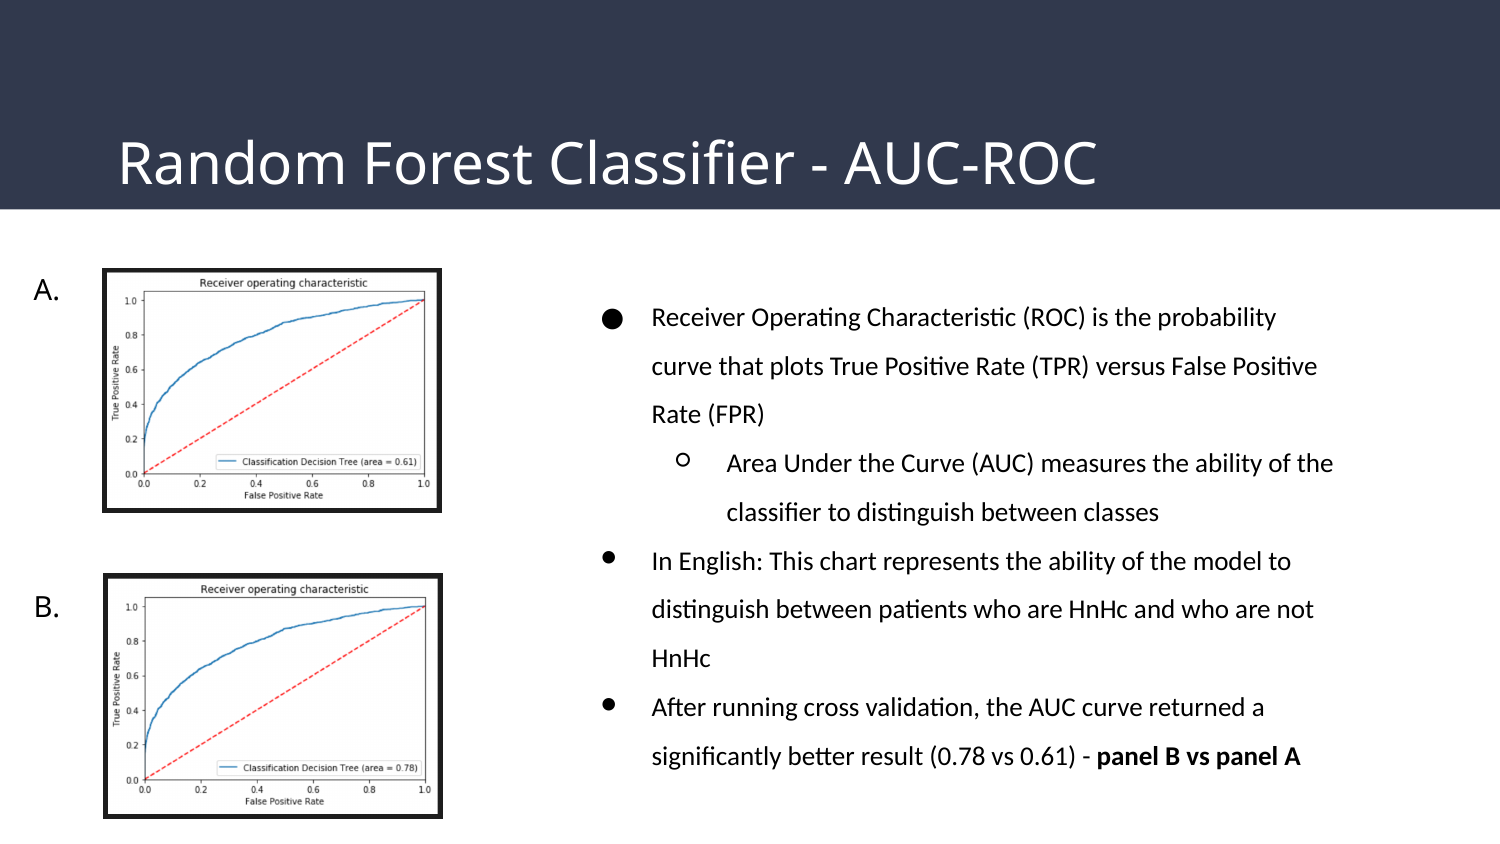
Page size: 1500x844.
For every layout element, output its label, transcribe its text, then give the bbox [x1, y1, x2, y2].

list Receiver Operating Characteristic (ROC) is the probability curve that plots True Positive Rate (TPR) versus False Positive Rate (FPR) Area Under the Curve (AUC) measures the ability of the classifier to distinguish between classes In English: This chart represents the ability of the model to distinguish between patients who are HnHc and who are not HnHc After running cross validation, the AUC curve returned a significantly better result (0.78 vs 0.61) - panel B vs panel A [561, 268, 1358, 694]
picture [102, 573, 443, 820]
title Random Forest Classifier - AUC-ROC [102, 111, 1500, 214]
text_box B. [18, 573, 77, 622]
picture [101, 267, 442, 513]
text_box A. [18, 256, 77, 305]
